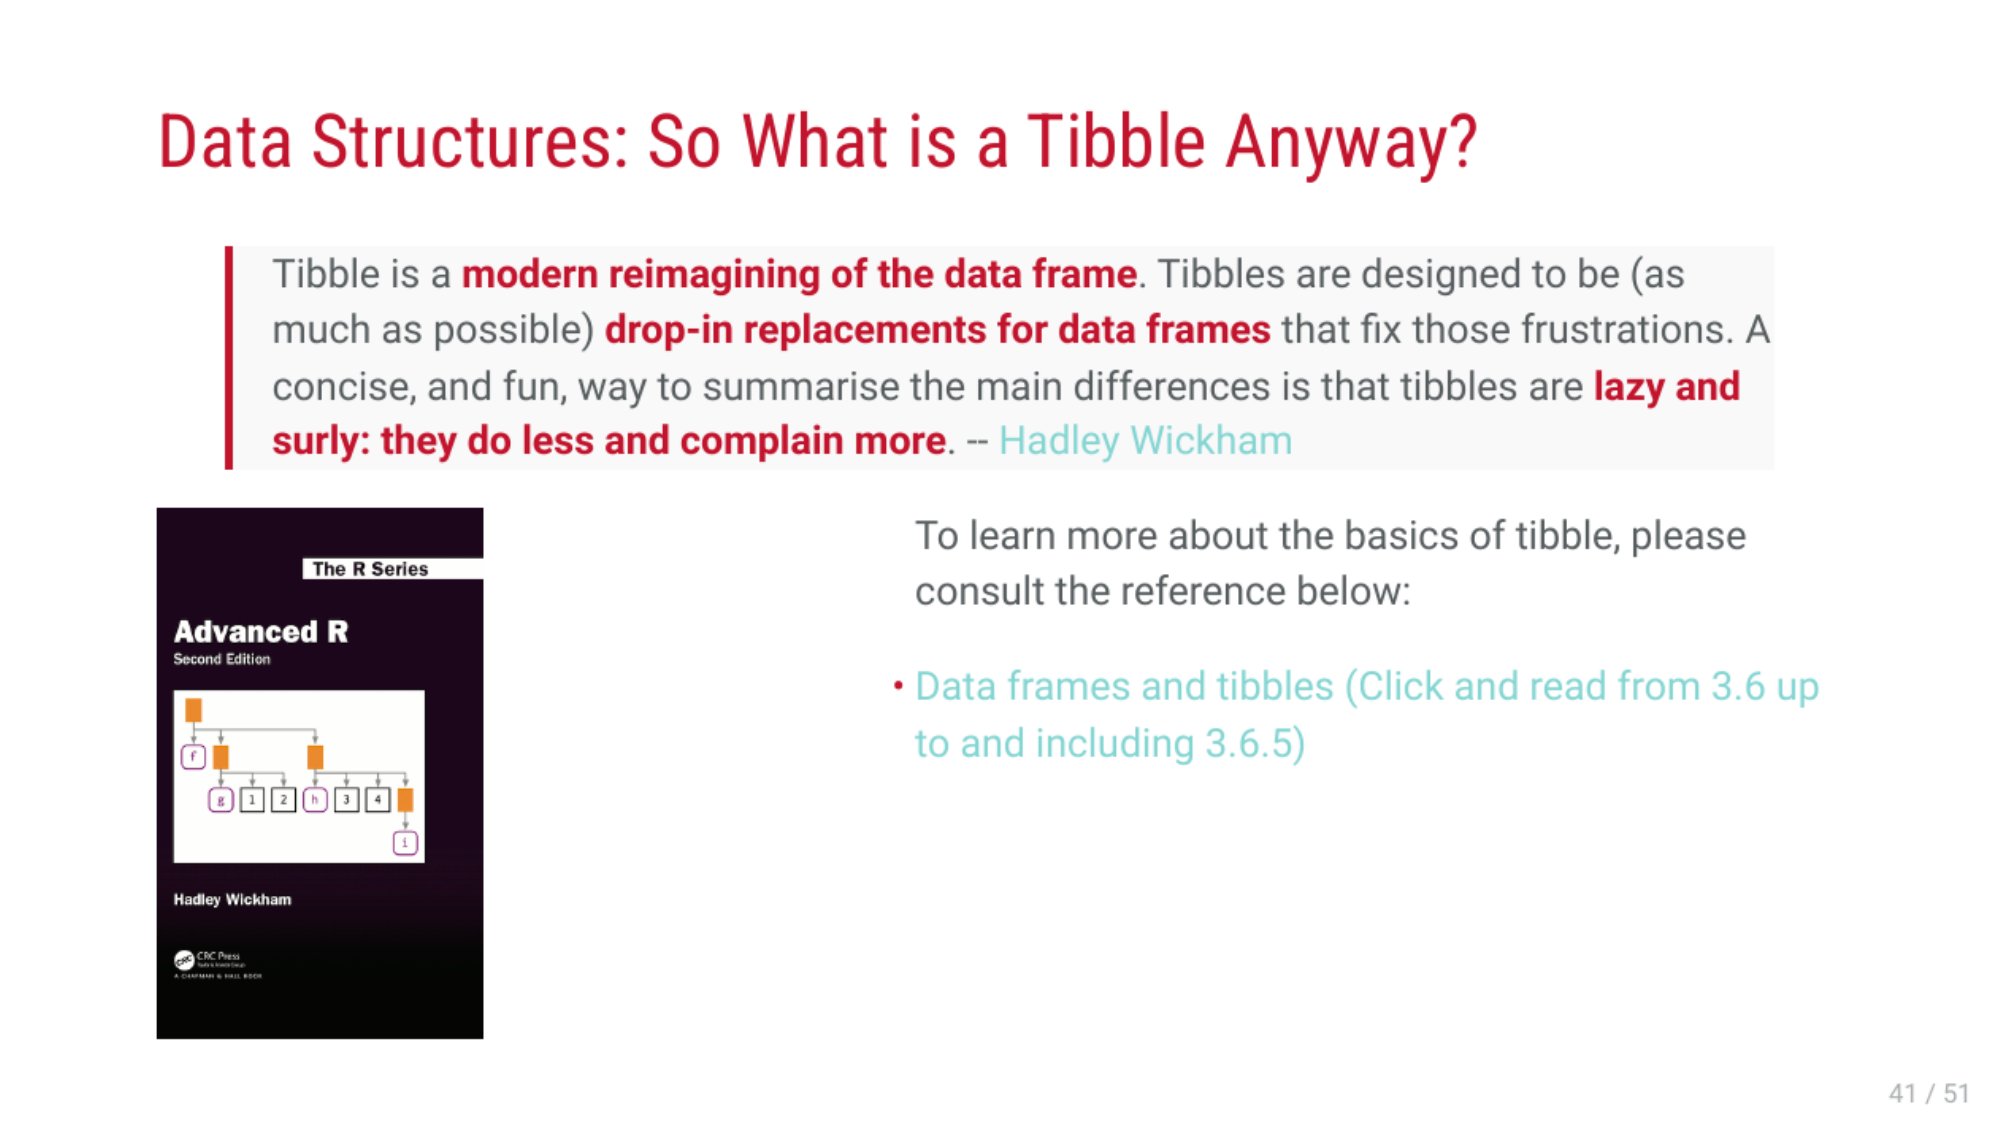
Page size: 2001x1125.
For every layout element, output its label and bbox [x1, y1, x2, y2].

list [0, 0, 2000, 1125]
